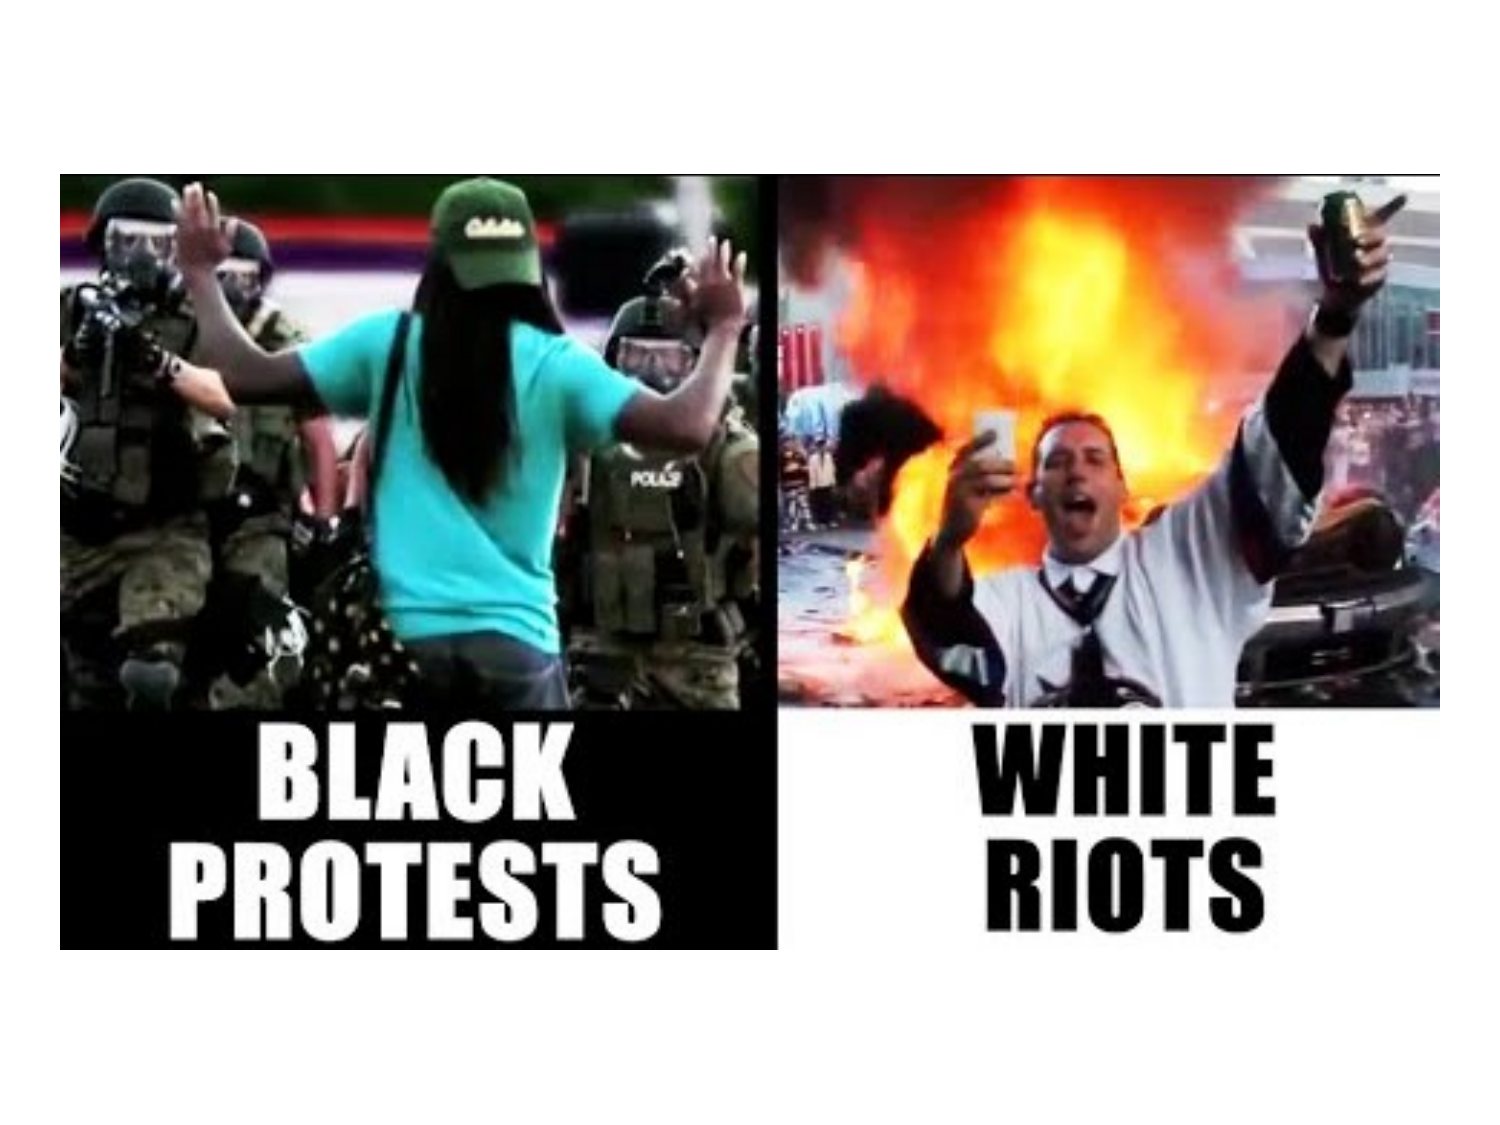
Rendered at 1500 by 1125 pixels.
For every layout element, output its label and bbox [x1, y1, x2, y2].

list [59, 174, 1441, 951]
